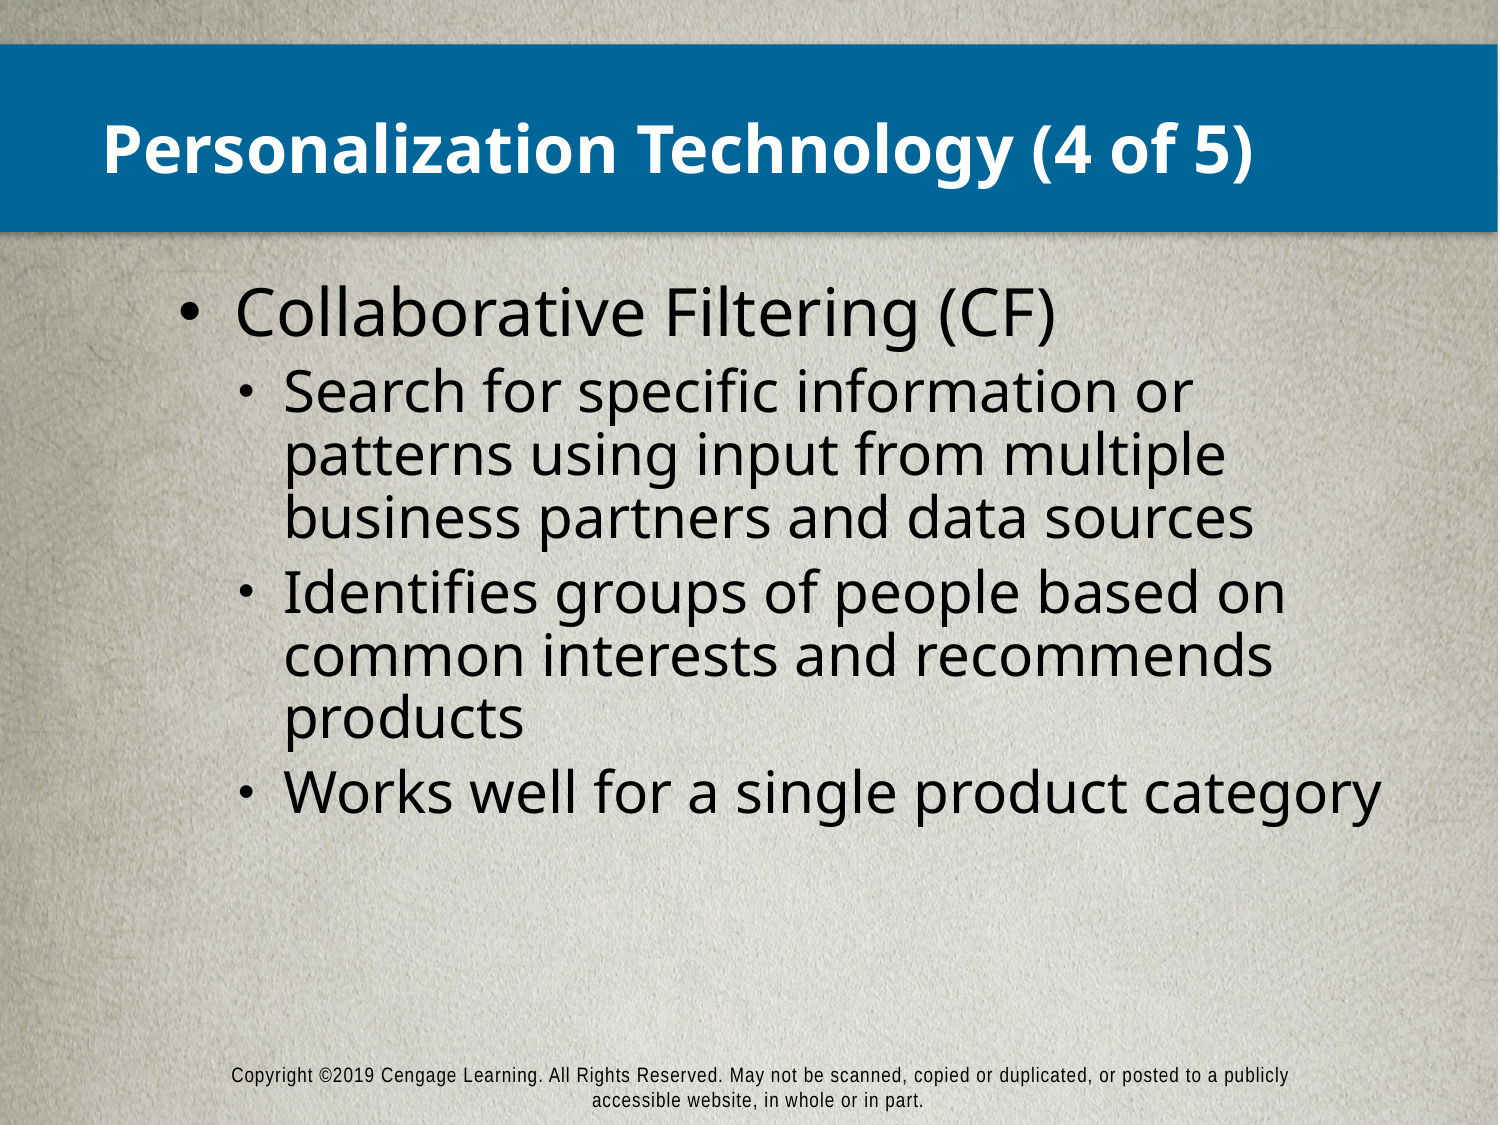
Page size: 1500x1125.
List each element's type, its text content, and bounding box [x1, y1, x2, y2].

list Collaborative Filtering (CF) Search for specific information or patterns using input from multiple business partners and data sources Identifies groups of people based on common interests and recommends products Works well for a single product category [163, 271, 1447, 931]
picture [0, 233, 1498, 1123]
title Personalization Technology (4 of 5) [86, 75, 1437, 220]
picture [0, 0, 1498, 44]
